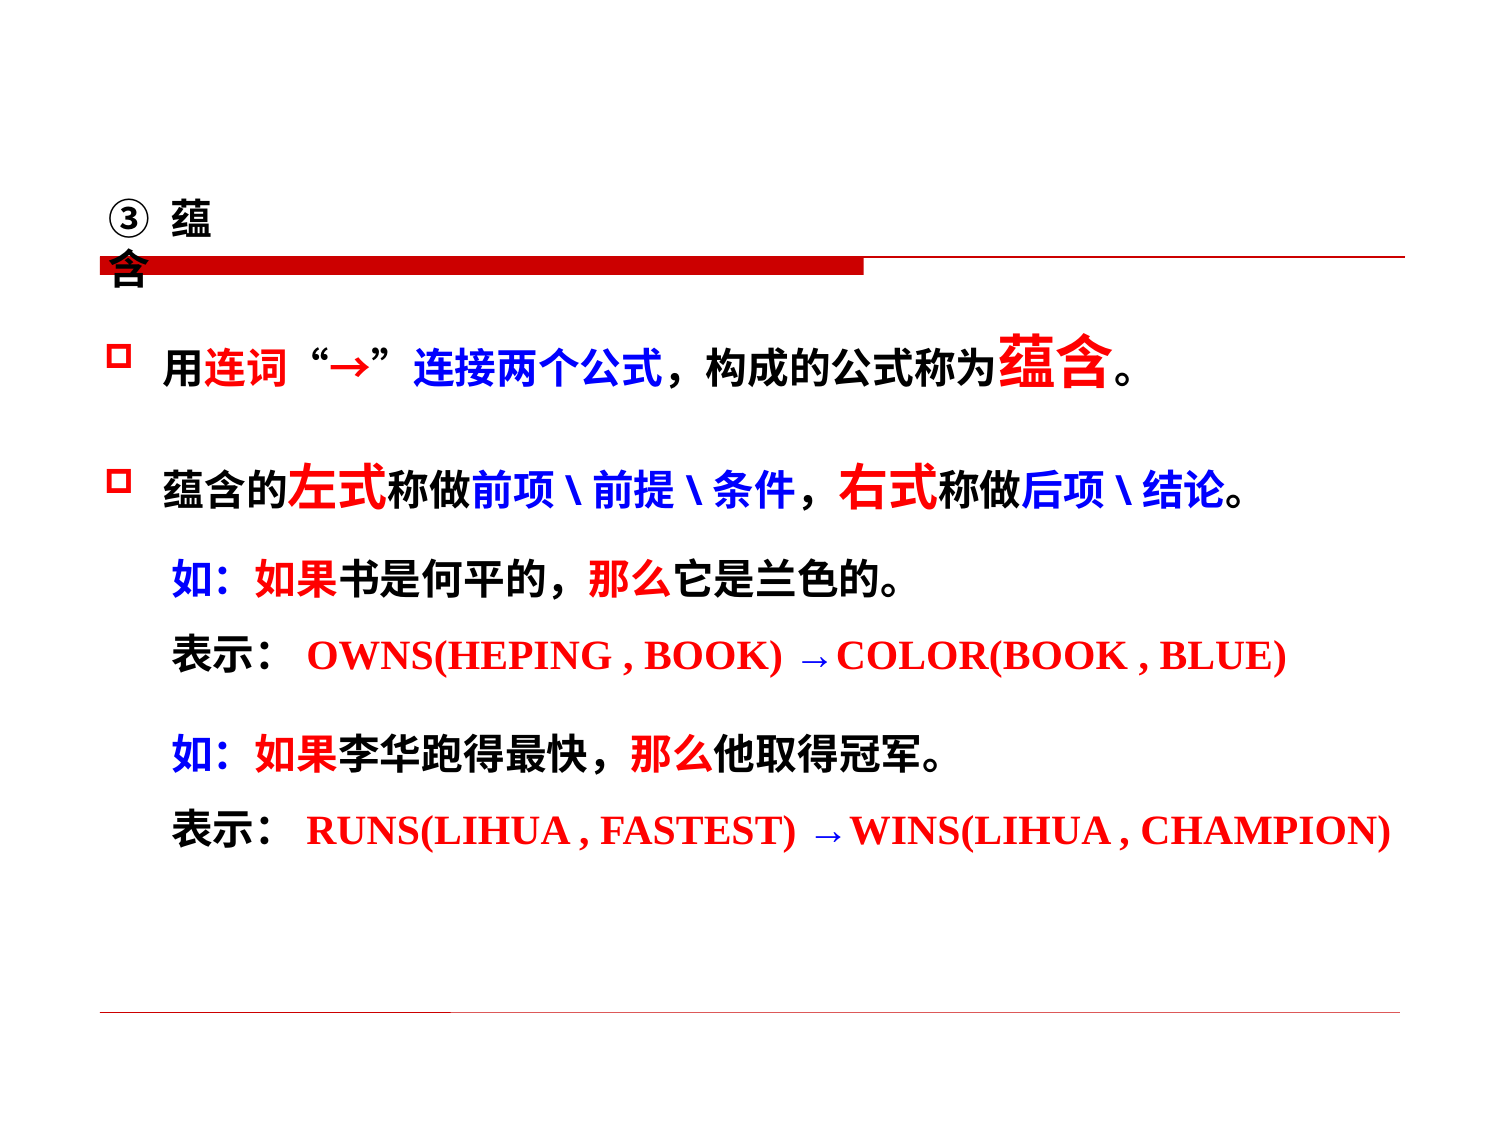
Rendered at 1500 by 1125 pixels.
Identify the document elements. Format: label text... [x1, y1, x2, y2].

text_box ③ 蕴含 [108, 192, 251, 293]
list 用连词“→”连接两个公式，构成的公式称为蕴含。 蕴含的左式称做前项\前提\条件，右式称做后项\结论。 如：如果书是何平的，那么它是兰色的。 表示：OWNS(HEPING , BOOK) →COLOR(BOOK , BLUE) 如：如果李华跑得最快，那么他取得冠军。 表示：RUNS(LIHUA , FASTEST) →WINS(LIHUA , CHAMPION) [104, 255, 1394, 894]
